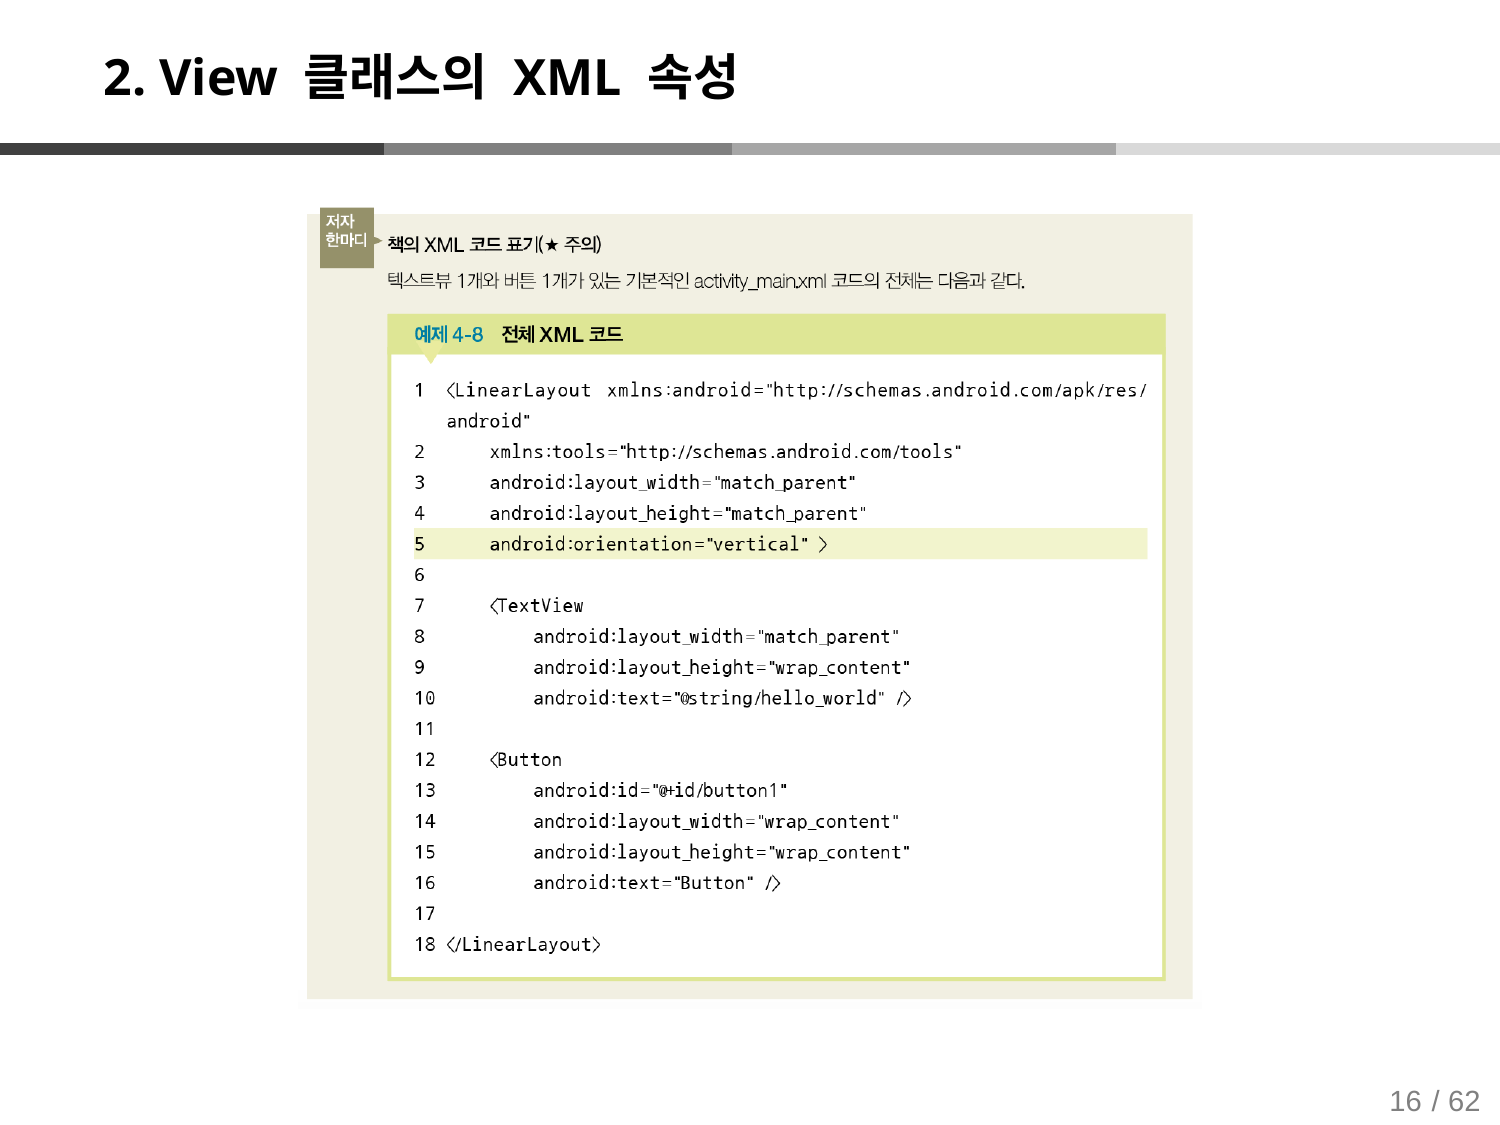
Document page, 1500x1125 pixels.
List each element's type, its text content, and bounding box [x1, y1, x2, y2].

picture [298, 198, 1202, 1009]
title 2. View 클래스의 XML 속성 [88, 30, 1211, 121]
